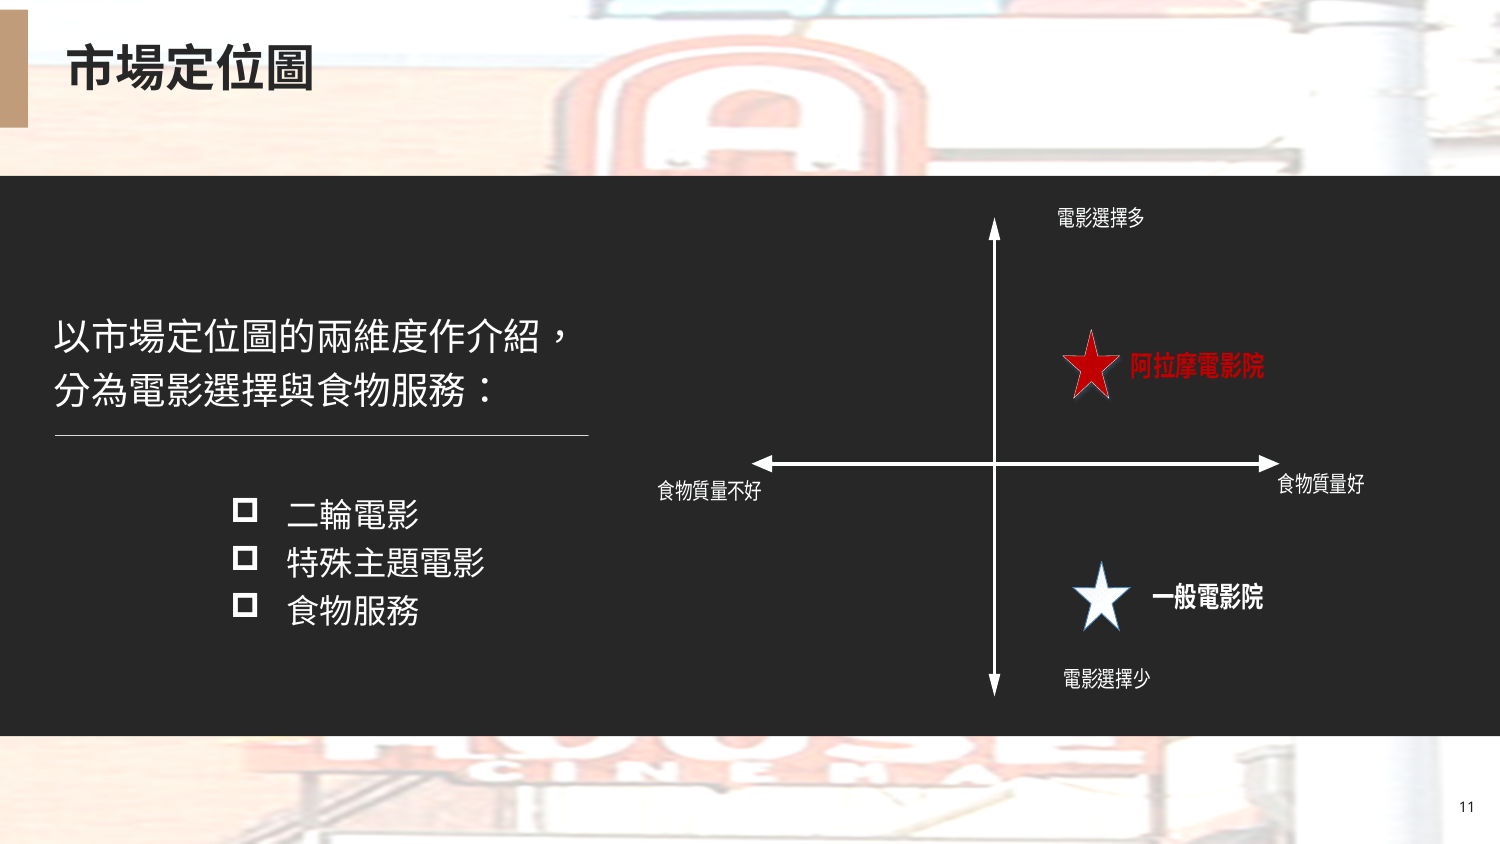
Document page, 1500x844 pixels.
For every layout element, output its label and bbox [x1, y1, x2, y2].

text_box [613, 191, 1416, 721]
picture [0, 0, 1500, 844]
